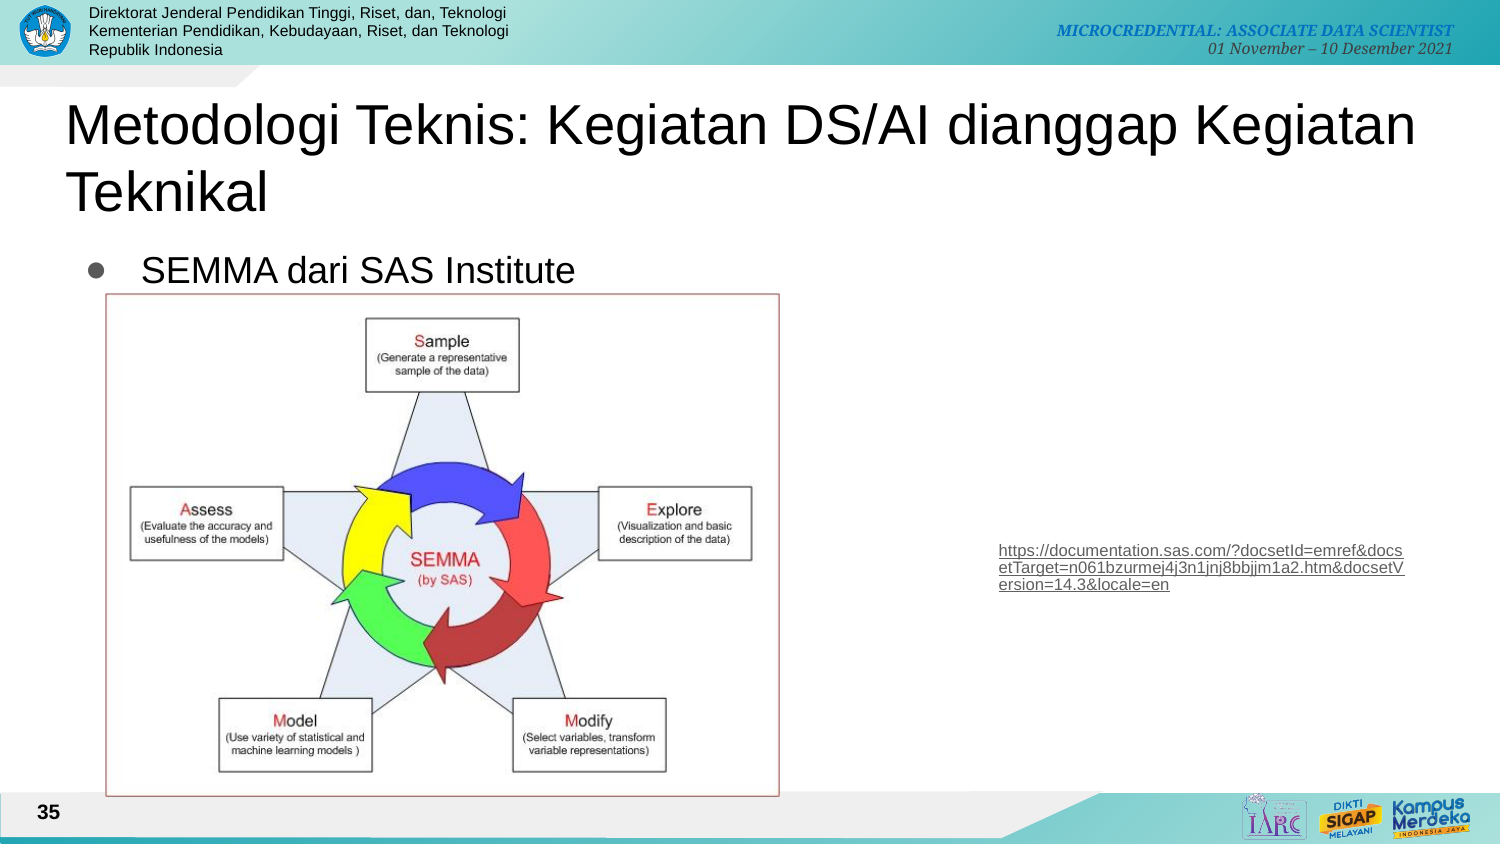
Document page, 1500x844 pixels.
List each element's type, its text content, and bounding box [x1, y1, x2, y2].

picture [1319, 796, 1382, 842]
picture [104, 293, 780, 797]
picture [1393, 798, 1470, 839]
text_box SEMMA dari SAS Institute [51, 223, 1449, 750]
picture [1237, 790, 1311, 843]
text_box Metodologi Teknis: Kegiatan DS/AI dianggap Kegiatan Teknikal [51, 72, 1449, 167]
picture [16, 3, 74, 61]
text_box https://documentation.sas.com/?docsetId=emref&docsetTarget=n061bzurmej4j3n1jnj8bbjjm1a2.htm&docsetVersion=14.3&locale=en [987, 528, 1420, 561]
text_box 35 [0, 788, 75, 834]
